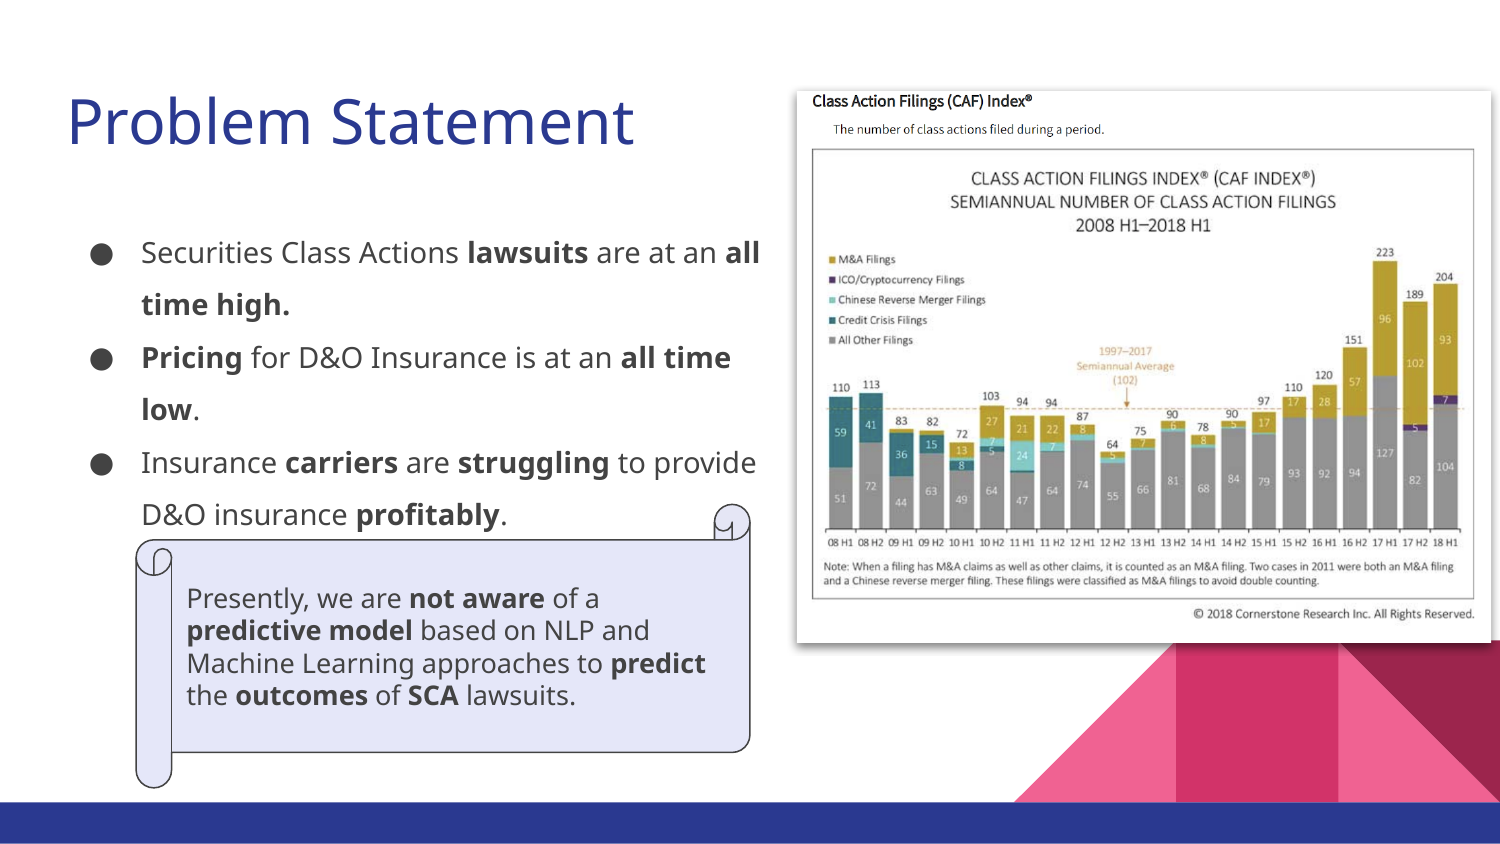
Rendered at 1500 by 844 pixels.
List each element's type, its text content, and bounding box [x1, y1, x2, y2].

title Problem Statement [51, 67, 1449, 167]
list Securities Class Actions lawsuits are at an all time high. Pricing for D&O Insurance is at an all time low. Insurance carriers are struggling to provide D&O insurance profitably. [51, 201, 789, 477]
text_box Presently, we are not aware of a predictive model based on NLP and Machine Learning approaches to predict the outcomes of SCA lawsuits. [136, 504, 750, 788]
picture [796, 91, 1492, 644]
